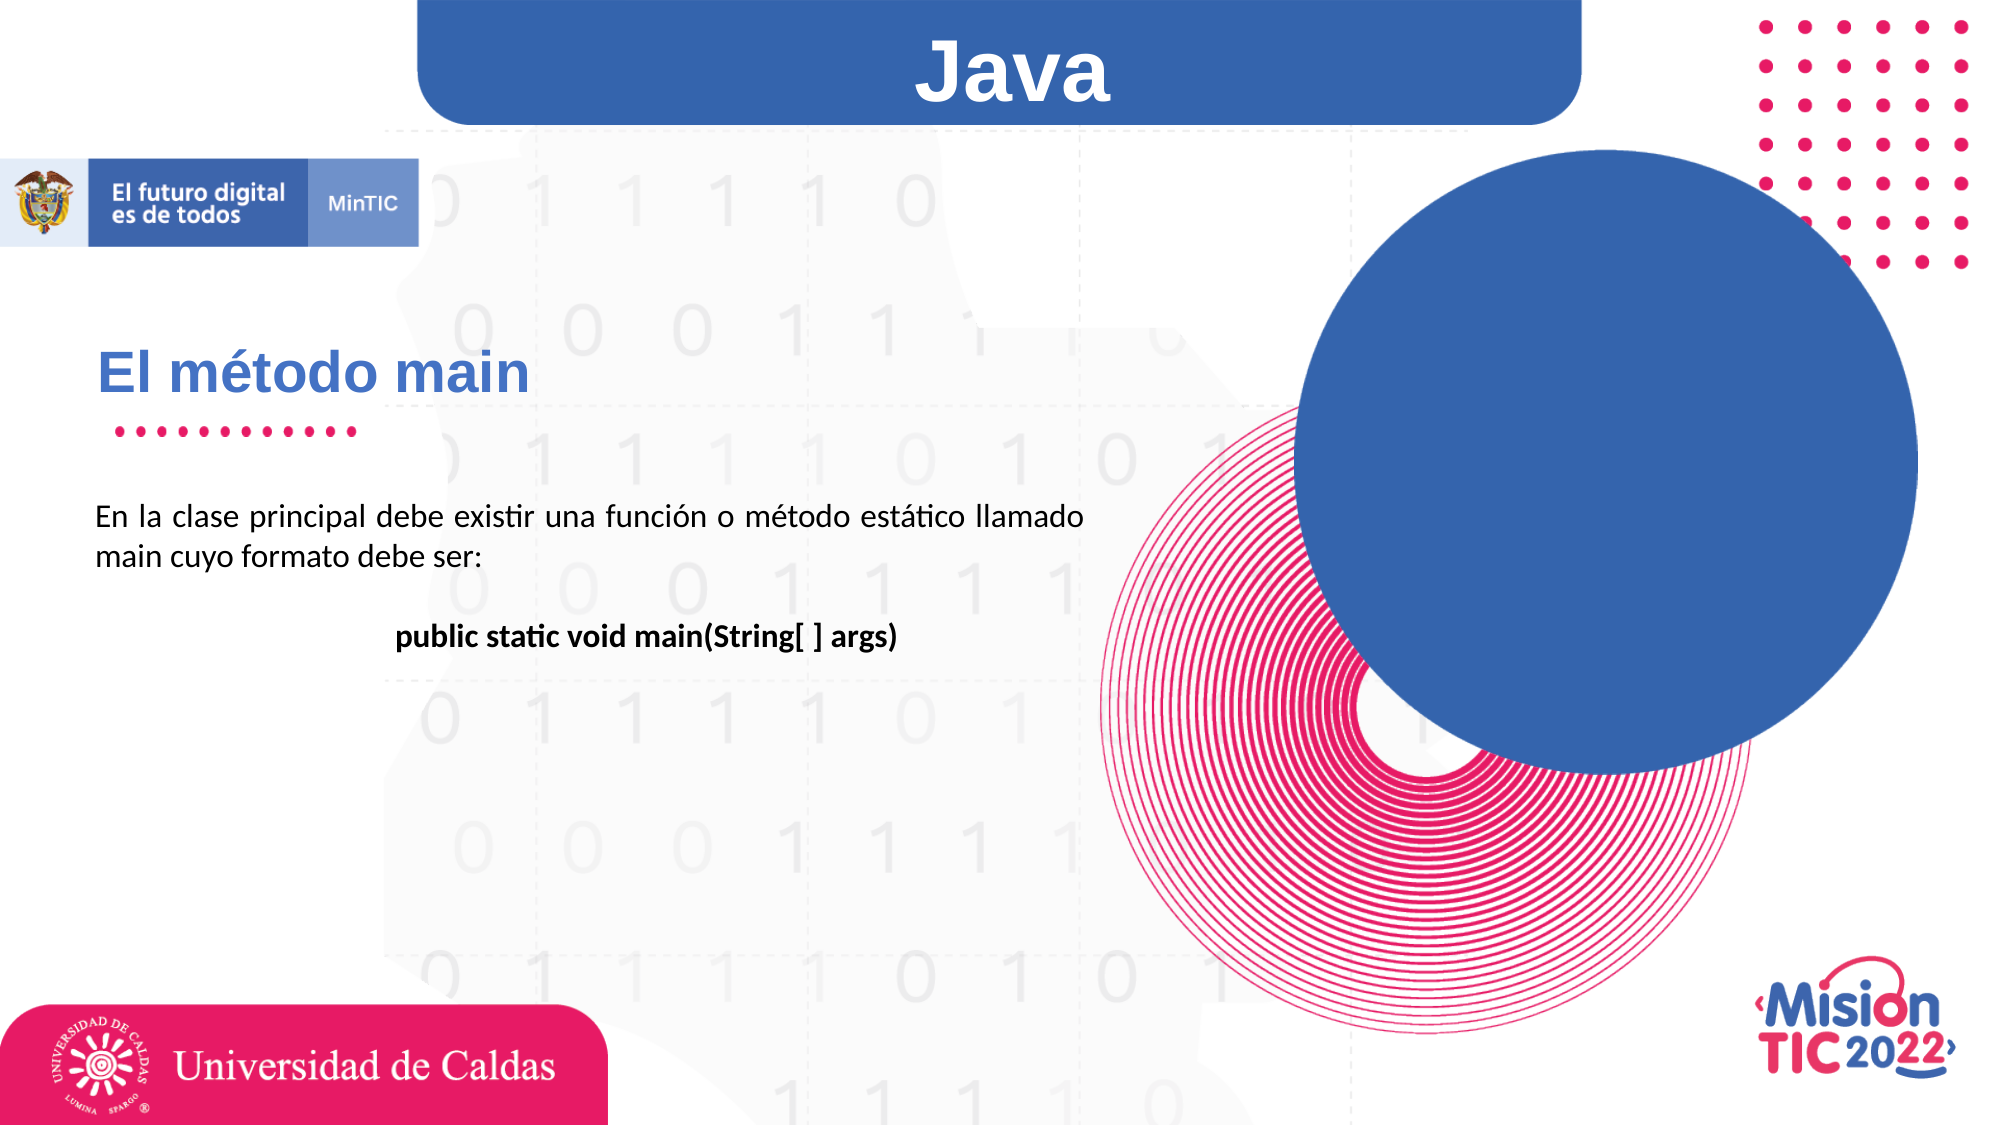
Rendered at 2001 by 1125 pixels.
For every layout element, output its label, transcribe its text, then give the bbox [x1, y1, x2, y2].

picture [0, 0, 2000, 1125]
text_box El método main [82, 318, 979, 430]
text_box En la clase principal debe existir una función o método estático llamado main cuyo formato debe ser: public static void main(String[ ] args) [80, 486, 1095, 662]
text_box Java [564, 17, 1461, 128]
